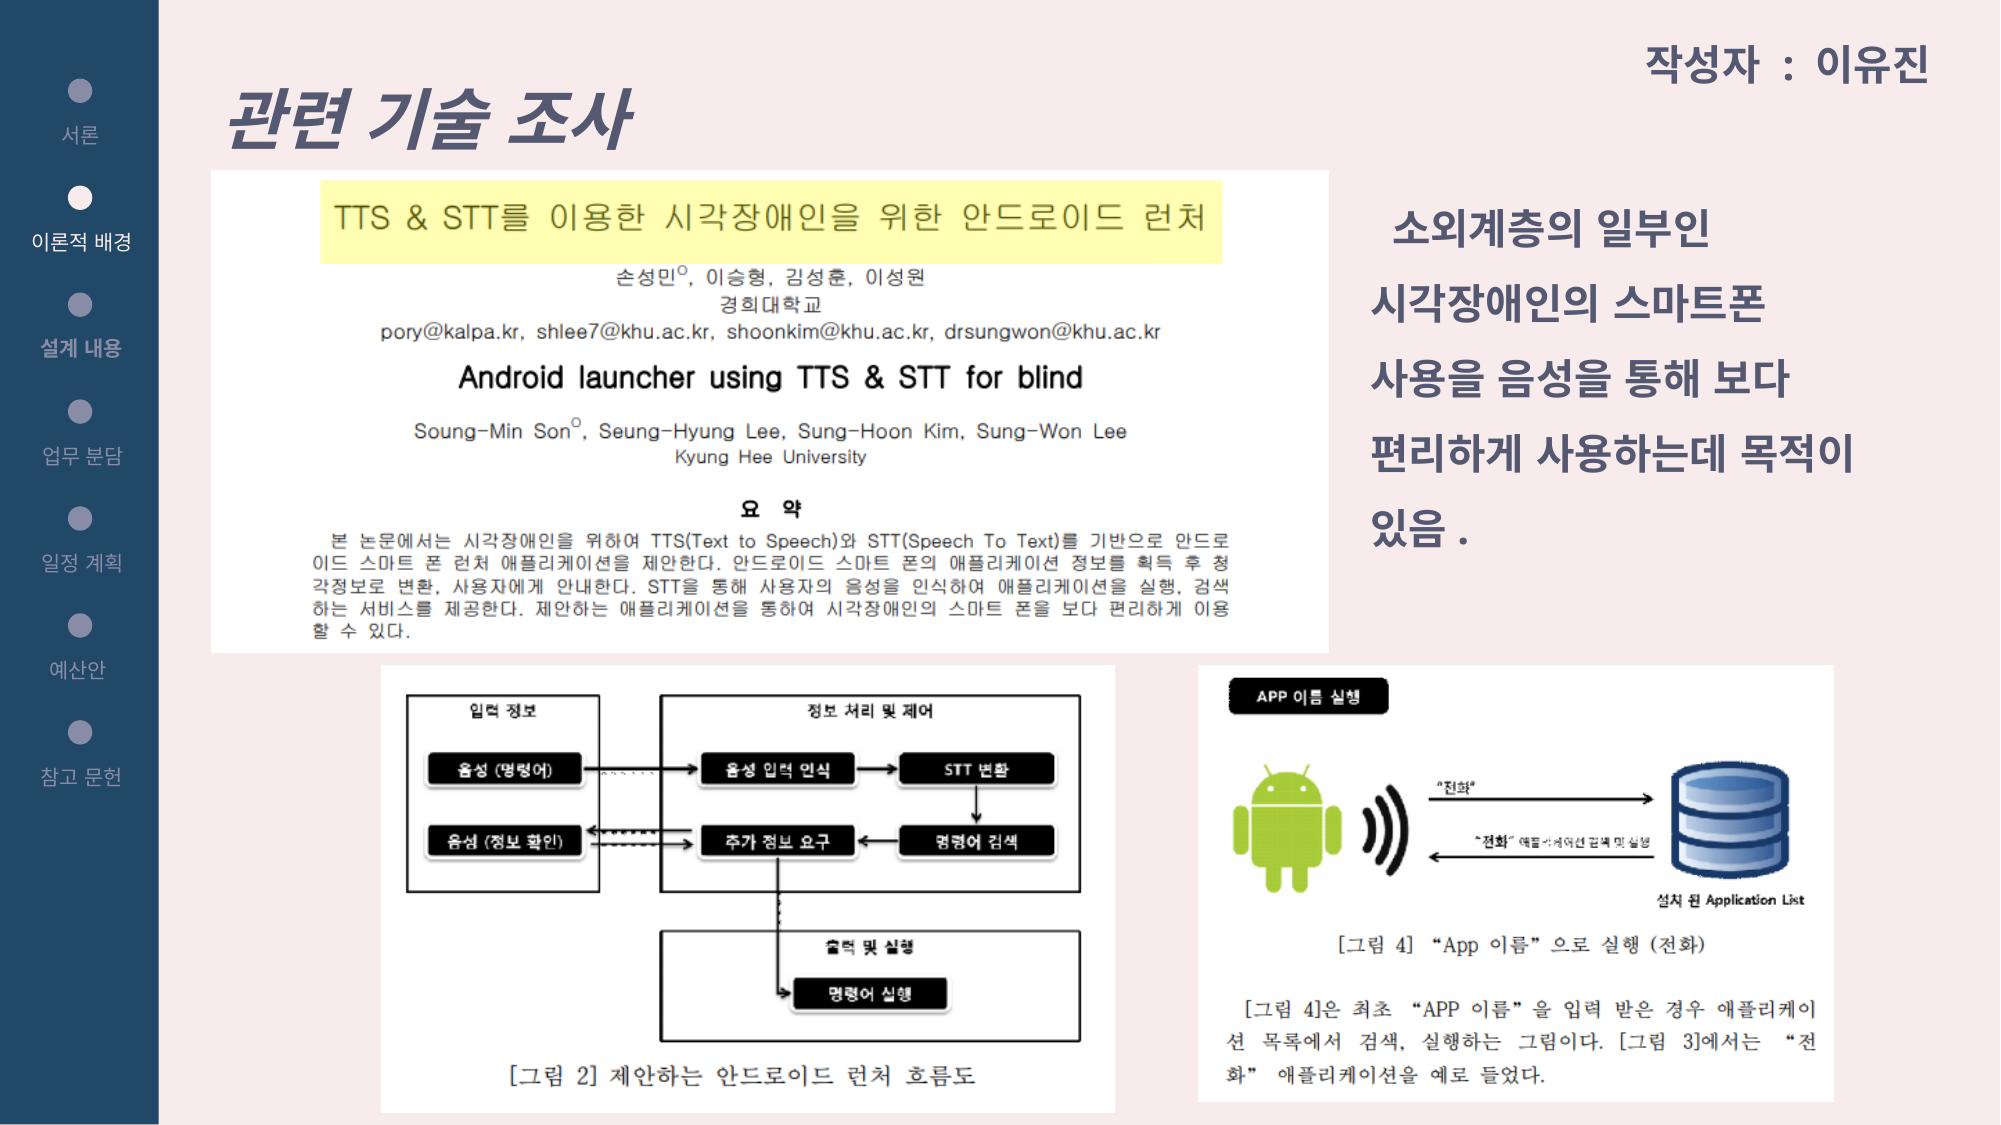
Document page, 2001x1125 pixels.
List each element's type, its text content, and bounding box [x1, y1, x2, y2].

text_box [66, 719, 94, 746]
text_box [66, 291, 94, 318]
text_box [0, 0, 160, 1125]
text_box 이론적 배경 [16, 222, 148, 263]
text_box 소외계층의 일부인 시각장애인의 스마트폰 사용을 음성을 통해 보다 편리하게 사용하는데 목적이 있음. [1355, 170, 1906, 560]
text_box 일정 계획 [27, 543, 139, 583]
text_box 업무 분담 [27, 436, 139, 476]
picture [380, 665, 1115, 1113]
text_box 작성자 : 이유진 [1630, 30, 1946, 96]
text_box [66, 77, 94, 105]
text_box [66, 184, 94, 211]
picture [1198, 665, 1834, 1102]
text_box 서론 [32, 115, 128, 156]
text_box [66, 398, 94, 425]
text_box 참고 문헌 [20, 756, 143, 797]
text_box [66, 505, 94, 532]
text_box [66, 612, 94, 639]
text_box 설계 내용 [25, 327, 138, 368]
text_box 예산안 [34, 650, 138, 690]
text_box 관련 기술 조사 [207, 30, 943, 166]
picture [211, 170, 1329, 654]
